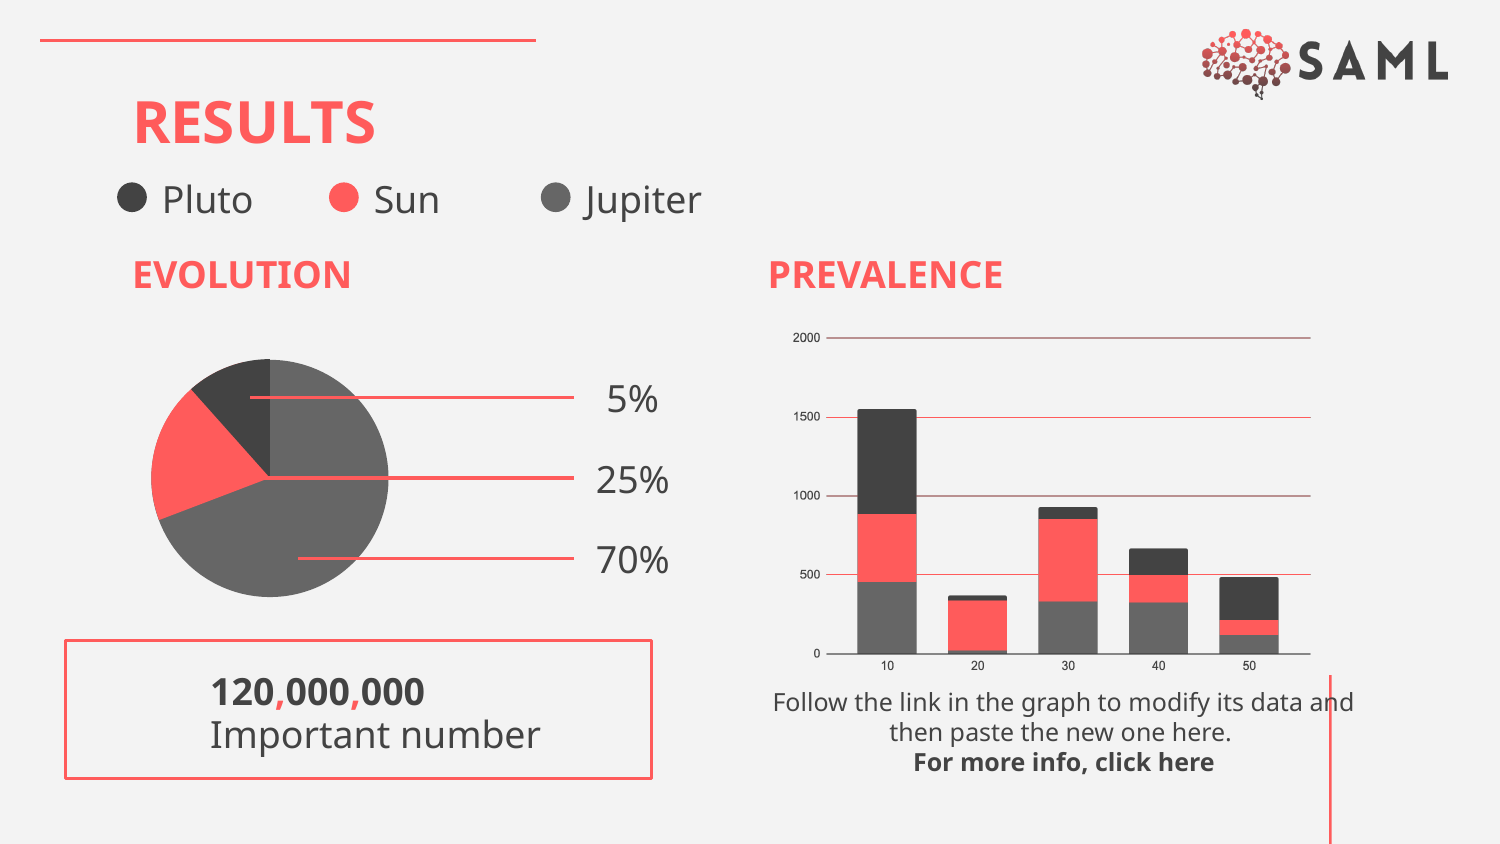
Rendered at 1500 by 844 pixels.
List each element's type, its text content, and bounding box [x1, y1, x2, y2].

text_box [117, 182, 146, 213]
text_box [151, 389, 267, 521]
text_box Pluto [146, 166, 304, 232]
text_box 120,000,000 [195, 657, 567, 706]
text_box [191, 359, 270, 476]
text_box EVOLUTION [117, 236, 435, 302]
text_box [328, 182, 358, 213]
title RESULTS [117, 70, 1189, 148]
text_box 5% [573, 365, 693, 431]
text_box PREVALENCE [752, 236, 1086, 302]
text_box [270, 359, 356, 396]
text_box 25% [573, 445, 693, 511]
picture [1194, 0, 1456, 197]
text_box 70% [573, 525, 693, 591]
text_box Jupiter [570, 166, 747, 232]
text_box [65, 640, 652, 779]
text_box Follow the link in the graph to modify its data and then paste the new one here. For more info, click here [752, 671, 1376, 748]
text_box Sun [358, 166, 535, 232]
text_box [540, 182, 570, 213]
text_box [270, 405, 389, 476]
text_box [158, 487, 389, 598]
text_box Important number [195, 706, 567, 761]
picture [774, 313, 1329, 691]
